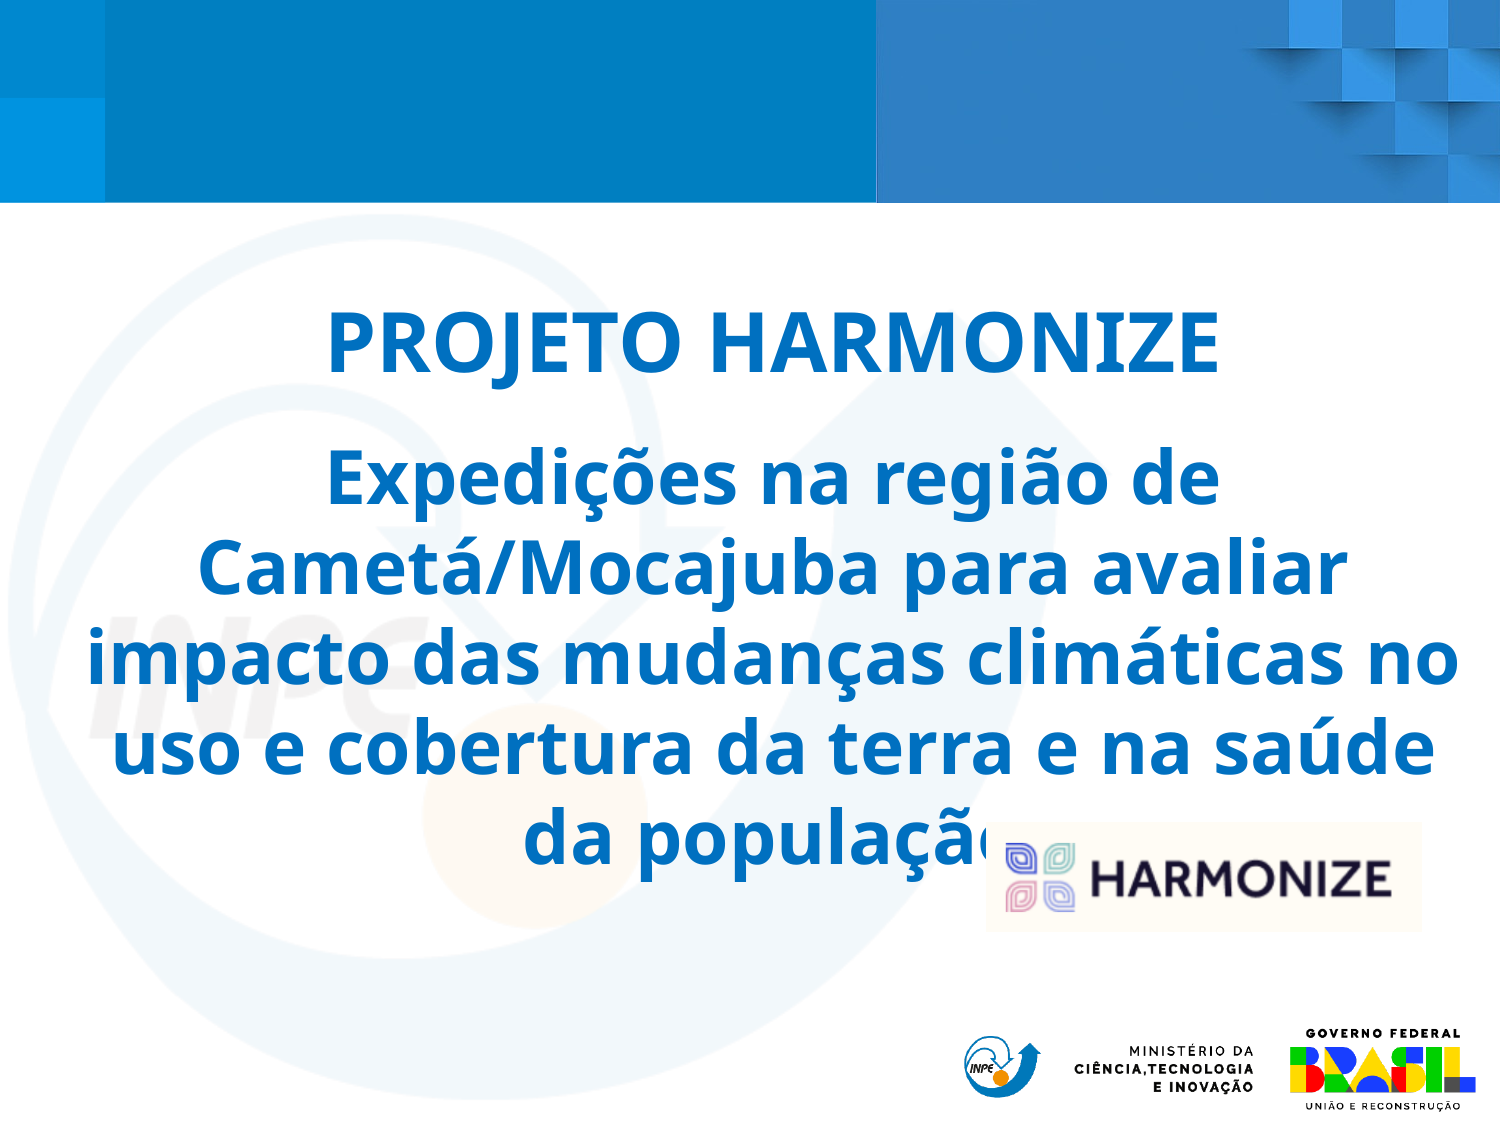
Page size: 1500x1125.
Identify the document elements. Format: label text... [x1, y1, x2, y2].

text_box PROJETO HARMONIZE Expedições na região de Cametá/Mocajuba para avaliar impacto das mudanças climáticas no uso e cobertura da terra e na saúde da população [76, 289, 1471, 880]
picture [0, 0, 1500, 1125]
